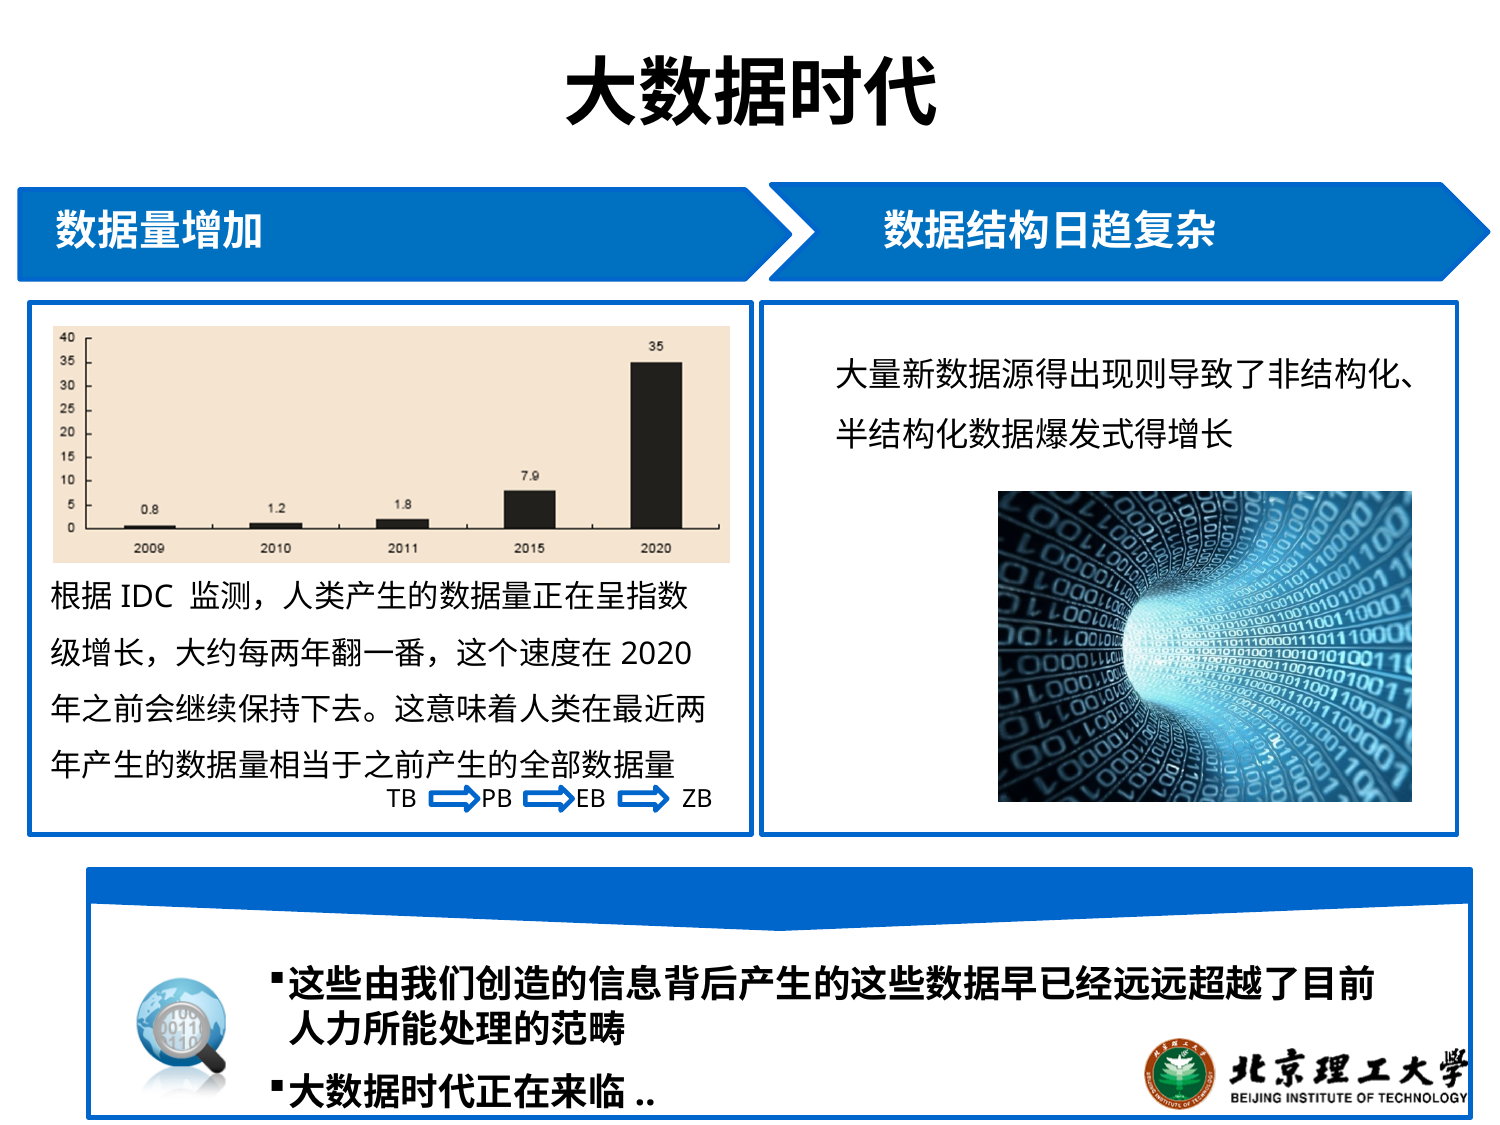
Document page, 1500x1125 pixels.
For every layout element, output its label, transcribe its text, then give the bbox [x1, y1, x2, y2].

title 大数据时代 [76, 17, 1425, 163]
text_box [19, 184, 1500, 835]
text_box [88, 869, 1471, 1123]
picture [111, 951, 231, 1108]
